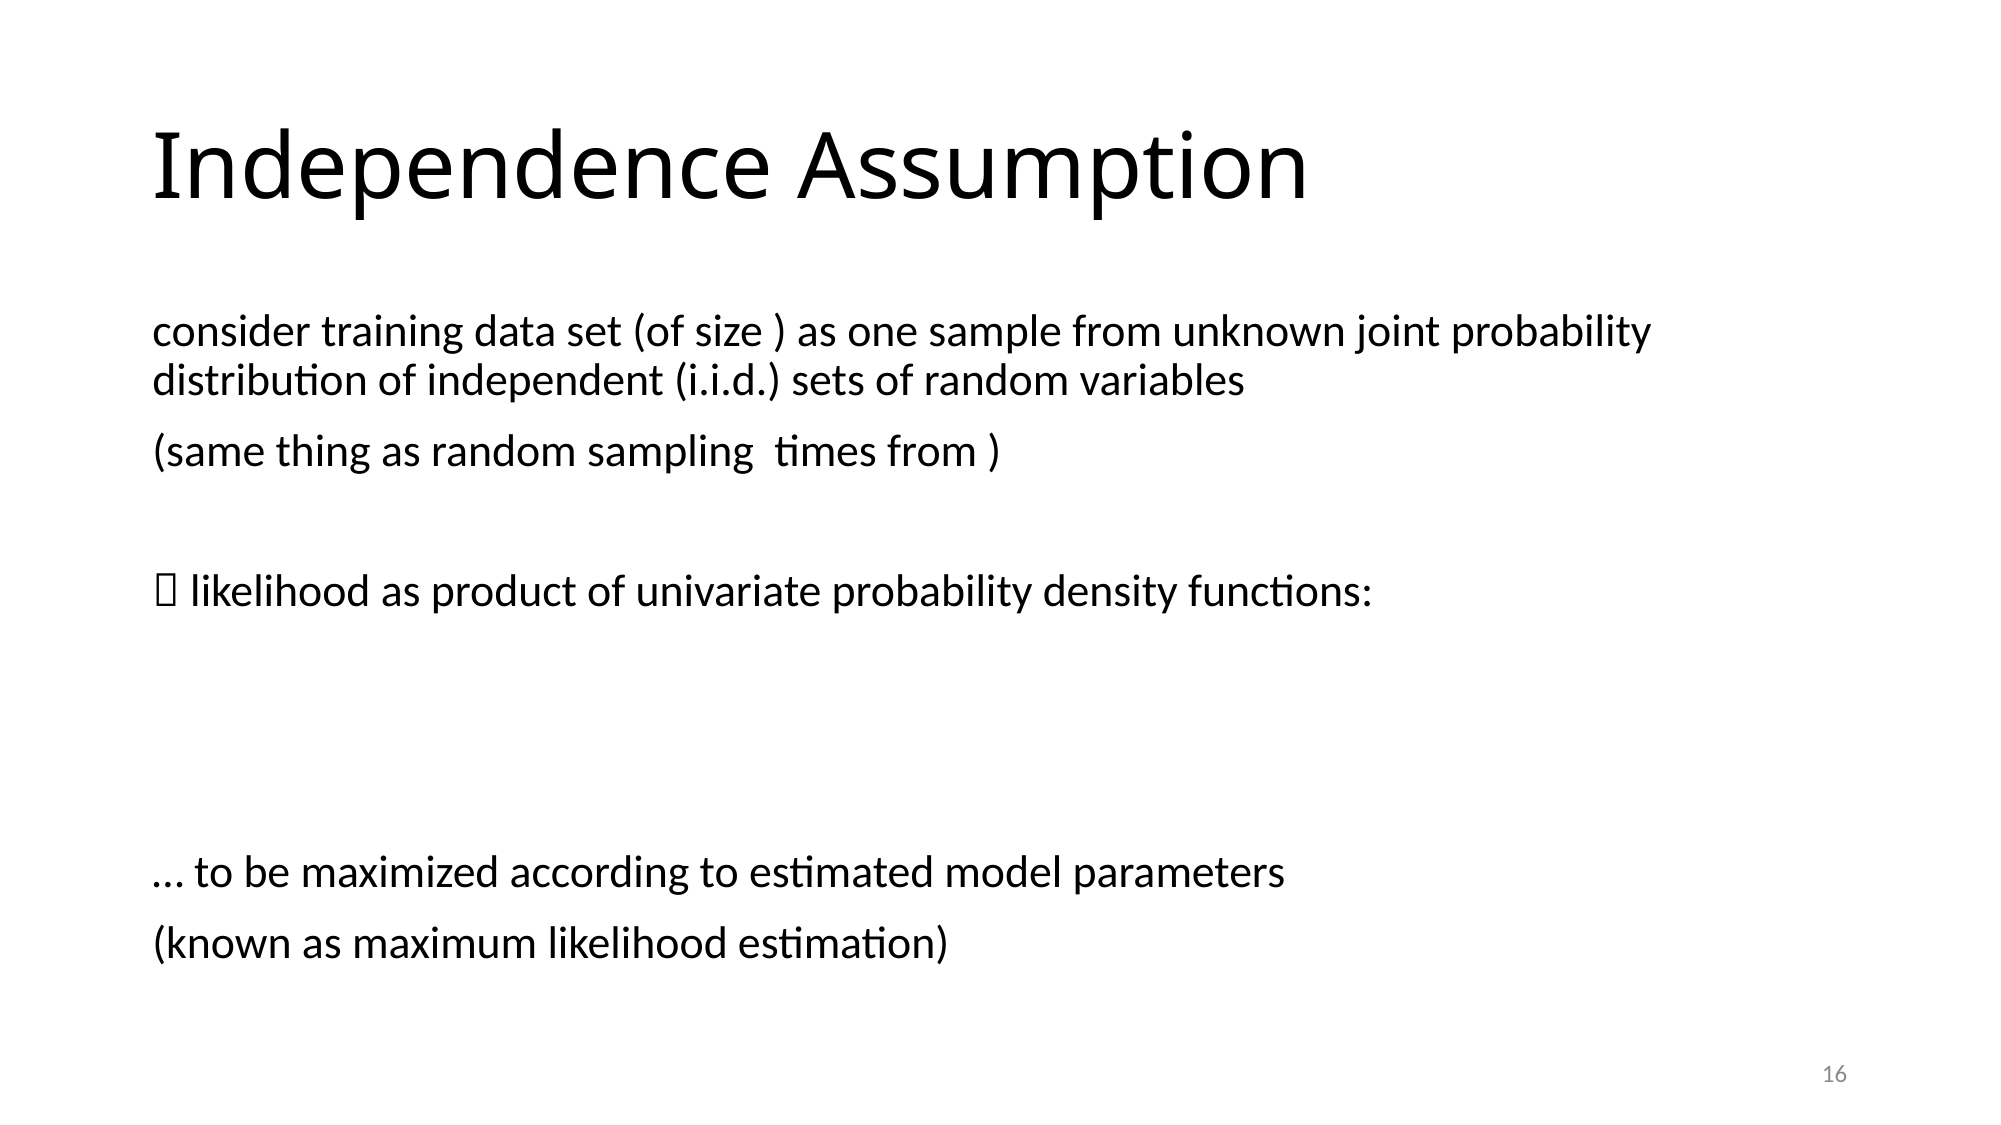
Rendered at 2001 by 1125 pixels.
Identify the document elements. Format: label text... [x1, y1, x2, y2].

title Independence Assumption [137, 59, 1863, 278]
slide_number 16 [1412, 1042, 1863, 1103]
